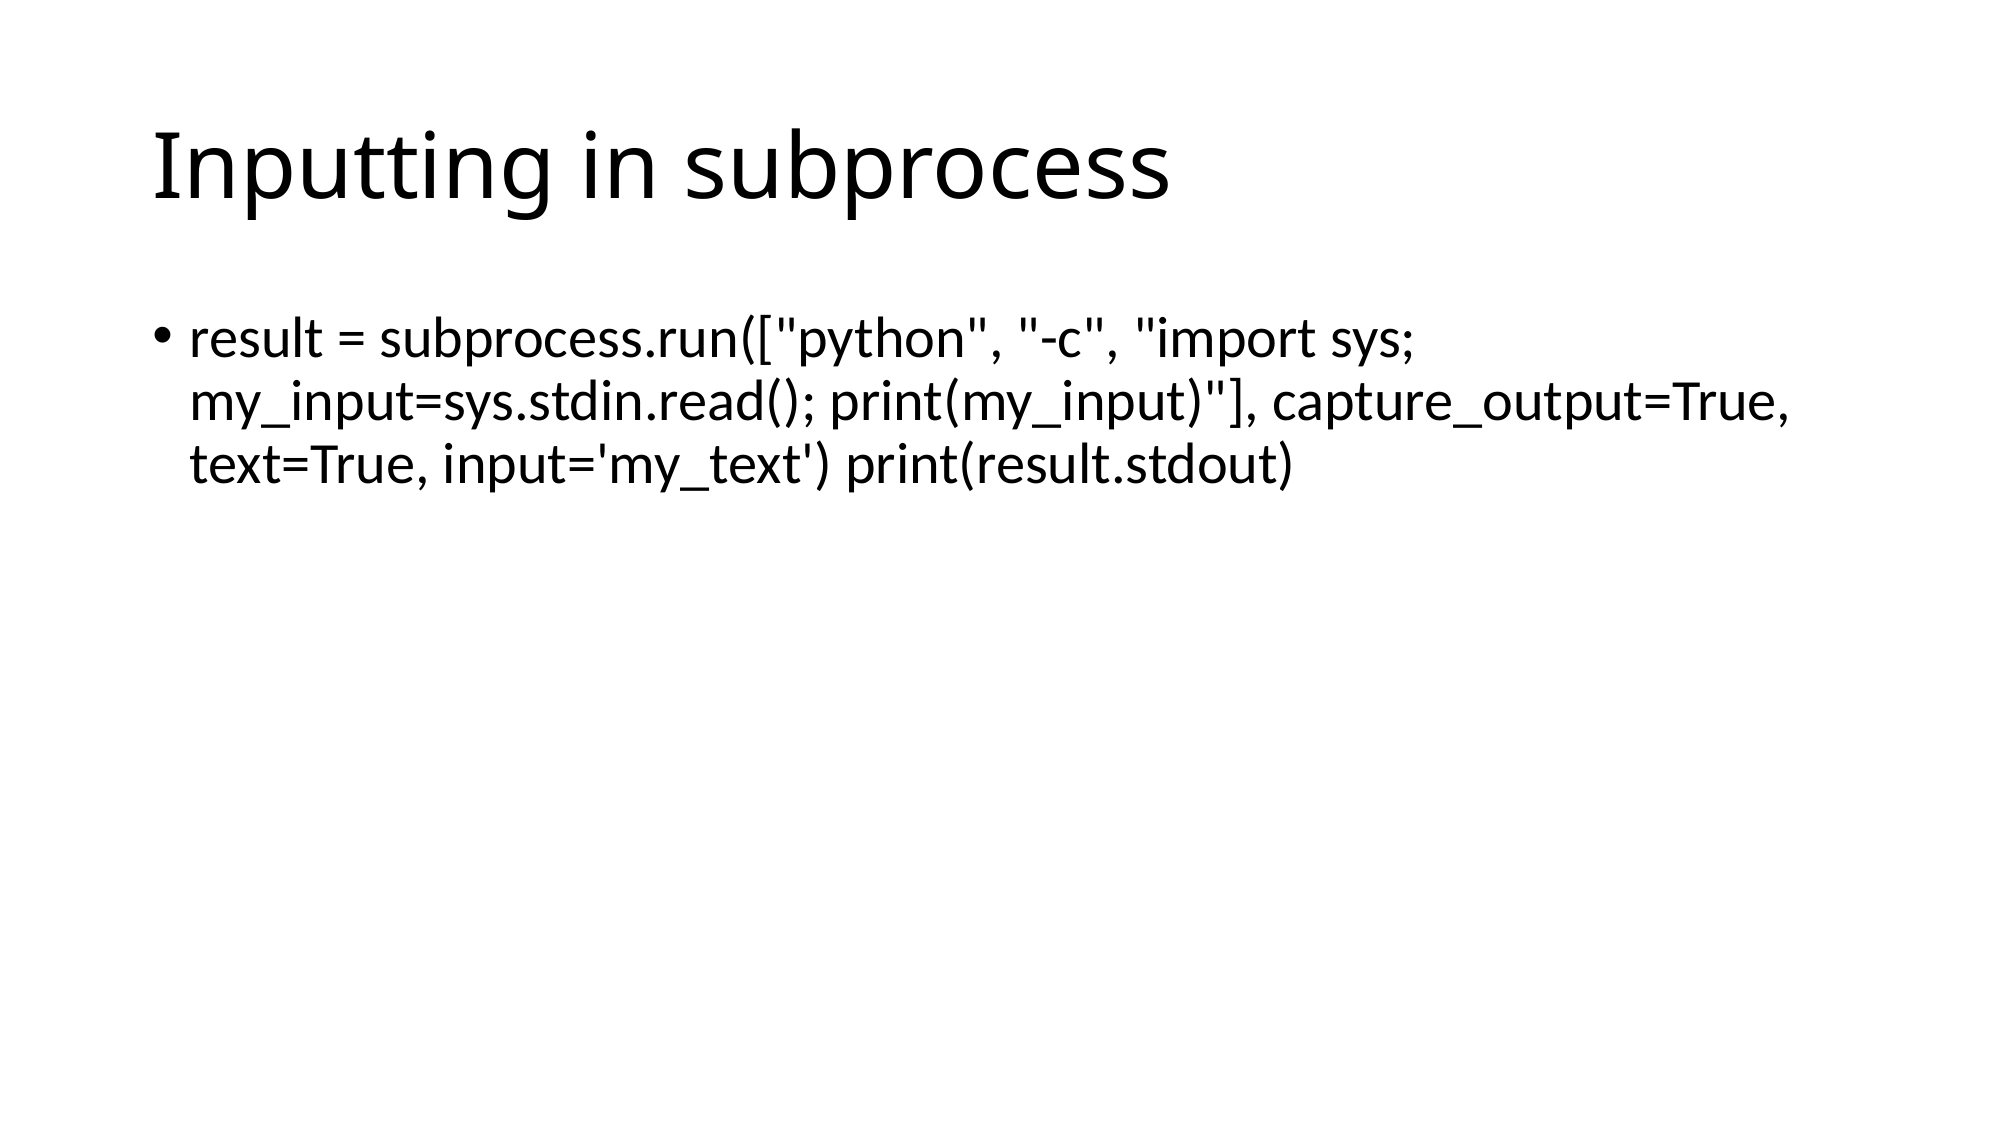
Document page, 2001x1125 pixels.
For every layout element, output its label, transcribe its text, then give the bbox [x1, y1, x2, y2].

title Inputting in subprocess [137, 59, 1863, 278]
list result = subprocess.run(["python", "-c", "import sys; my_input=sys.stdin.read(); print(my_input)"], capture_output=True, text=True, input='my_text') print(result.stdout) [137, 299, 1863, 1014]
